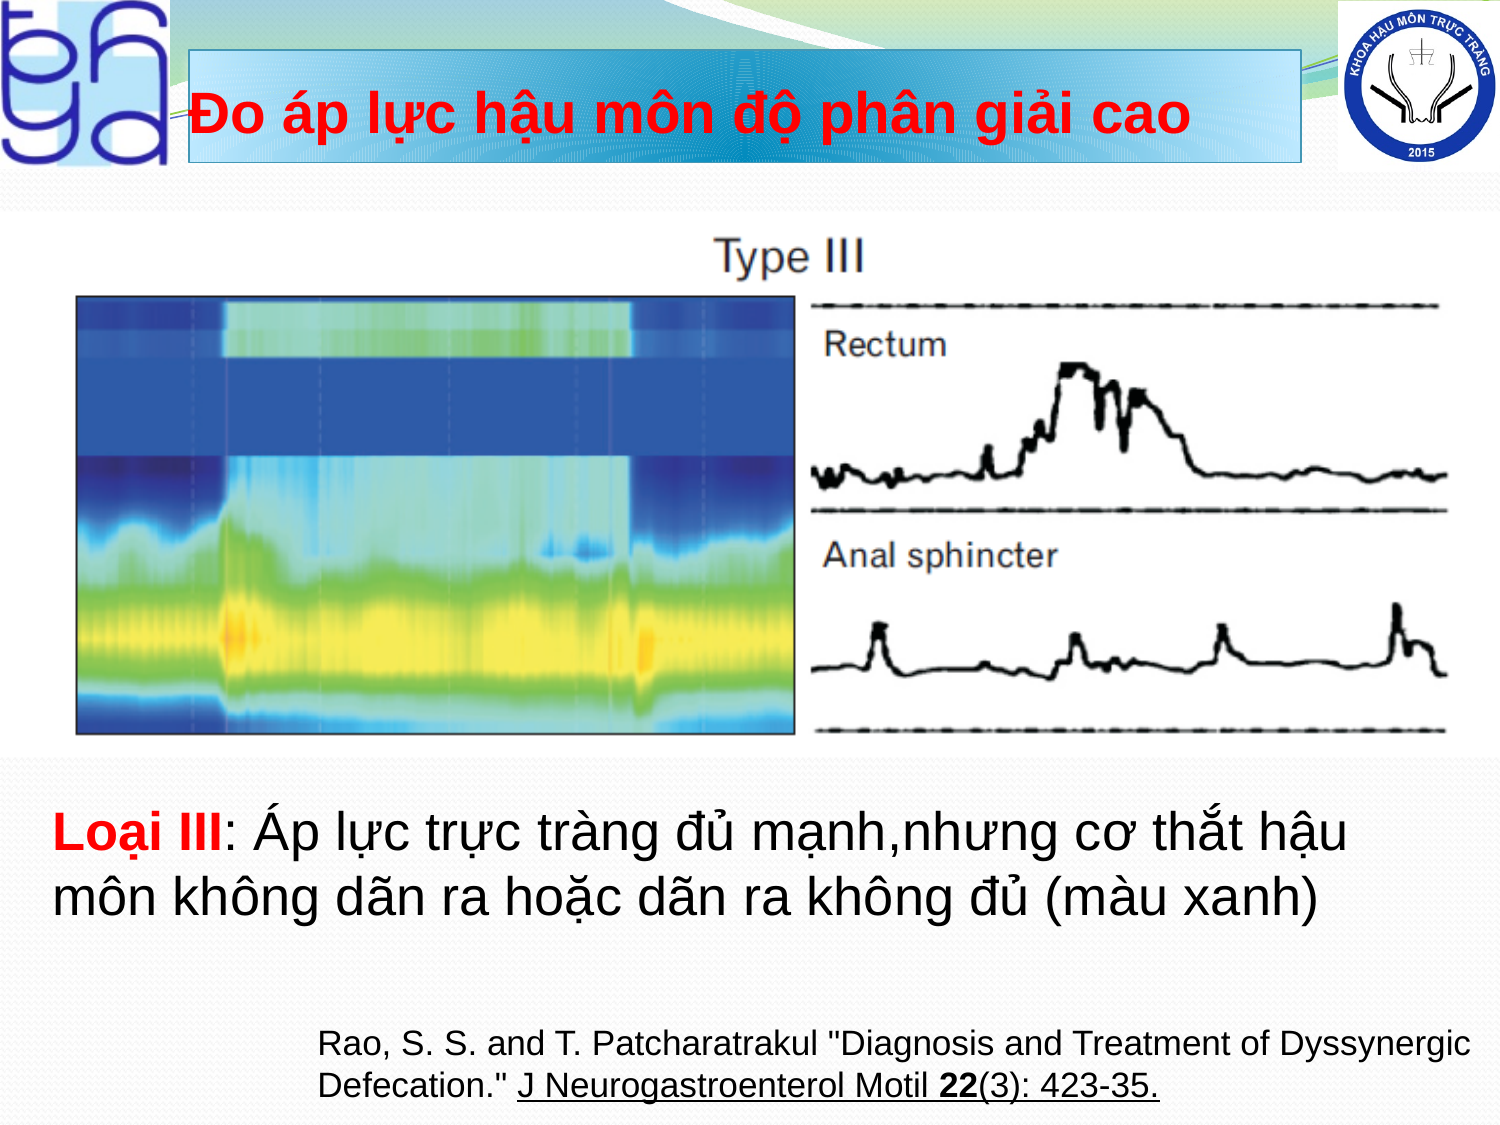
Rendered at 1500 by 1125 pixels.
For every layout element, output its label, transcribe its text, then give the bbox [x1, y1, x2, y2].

picture [0, 212, 1500, 757]
picture [0, 0, 170, 169]
title Đo áp lực hậu môn độ phân giải cao [188, 49, 1302, 163]
text_box Loại III: Áp lực trực tràng đủ mạnh,nhưng cơ thắt hậu môn không dãn ra hoặc dãn ra không đủ (màu xanh) [37, 788, 1425, 938]
list Rao, S. S. and T. Patcharatrakul "Diagnosis and Treatment of Dyssynergic Defecation." J Neurogastroenterol Motil 22(3): 423-35. [302, 1012, 1490, 1113]
picture [1338, 1, 1500, 172]
